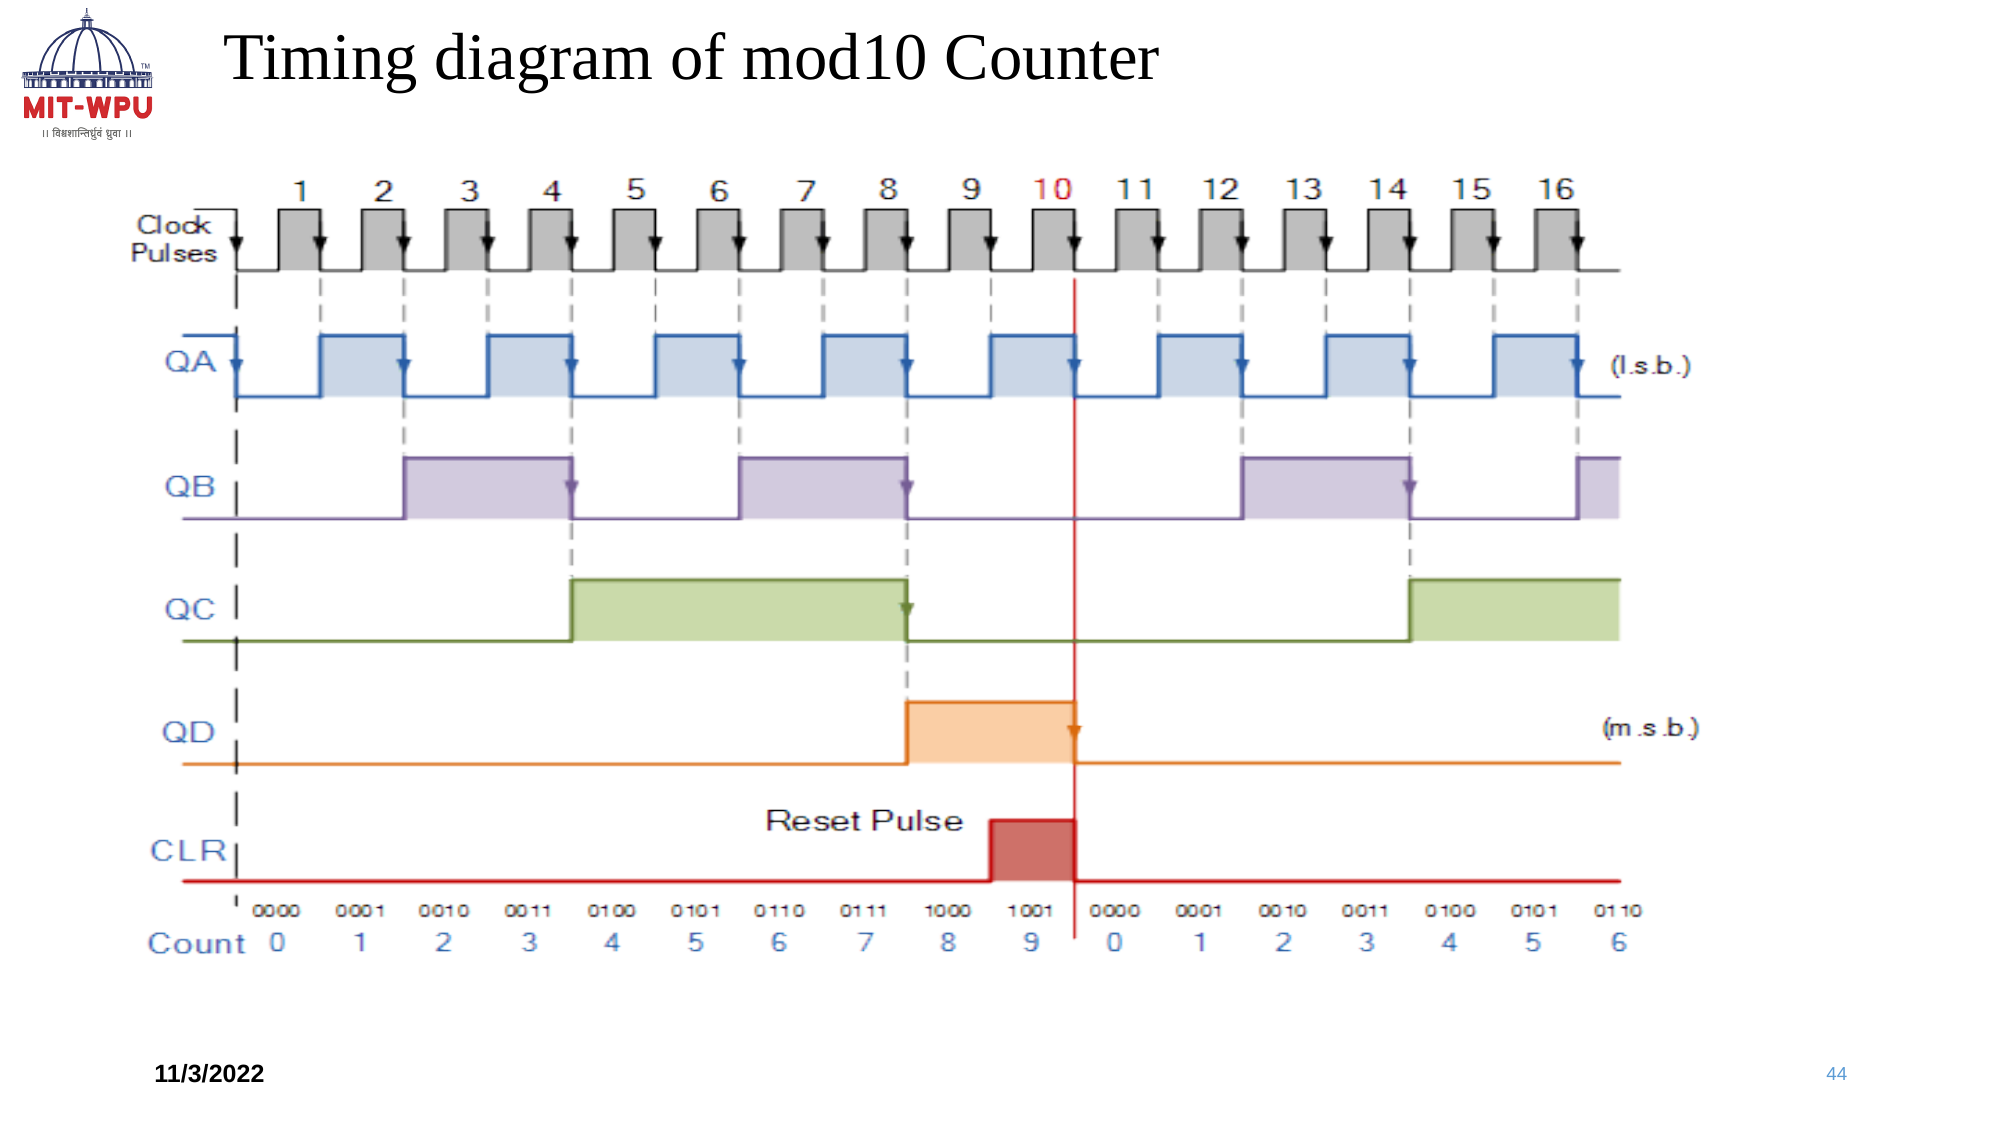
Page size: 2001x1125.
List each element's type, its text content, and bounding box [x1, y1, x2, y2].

slide_number ‹#› [1412, 1042, 1863, 1103]
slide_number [137, 1042, 280, 1103]
picture [21, 8, 170, 142]
title Timing diagram of mod10 Counter [208, 14, 1517, 136]
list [131, 170, 1703, 963]
